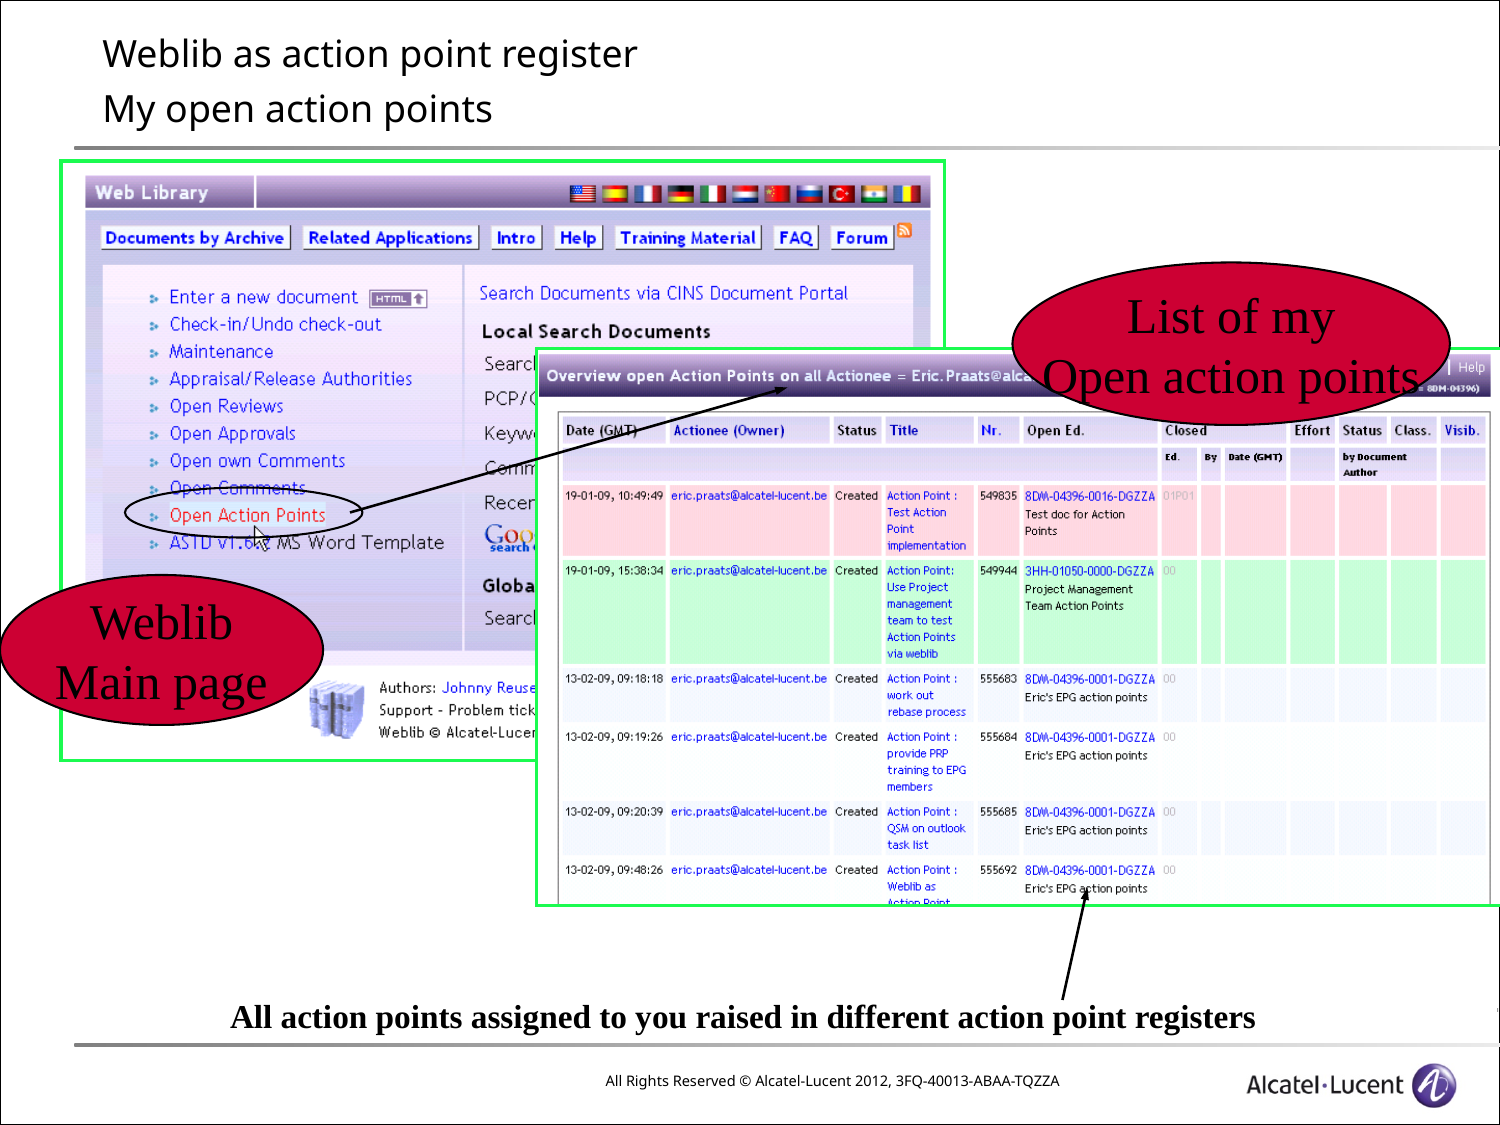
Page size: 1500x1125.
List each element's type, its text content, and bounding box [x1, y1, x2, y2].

title Weblib as action point register My open action points [87, 37, 1150, 138]
picture [1224, 1061, 1478, 1114]
text_box All action points assigned to you raised in different action point registers [215, 987, 1273, 1043]
text_box List of my Open action points [1012, 262, 1450, 348]
picture [62, 162, 1500, 905]
text_box Weblib Main page [0, 592, 57, 708]
